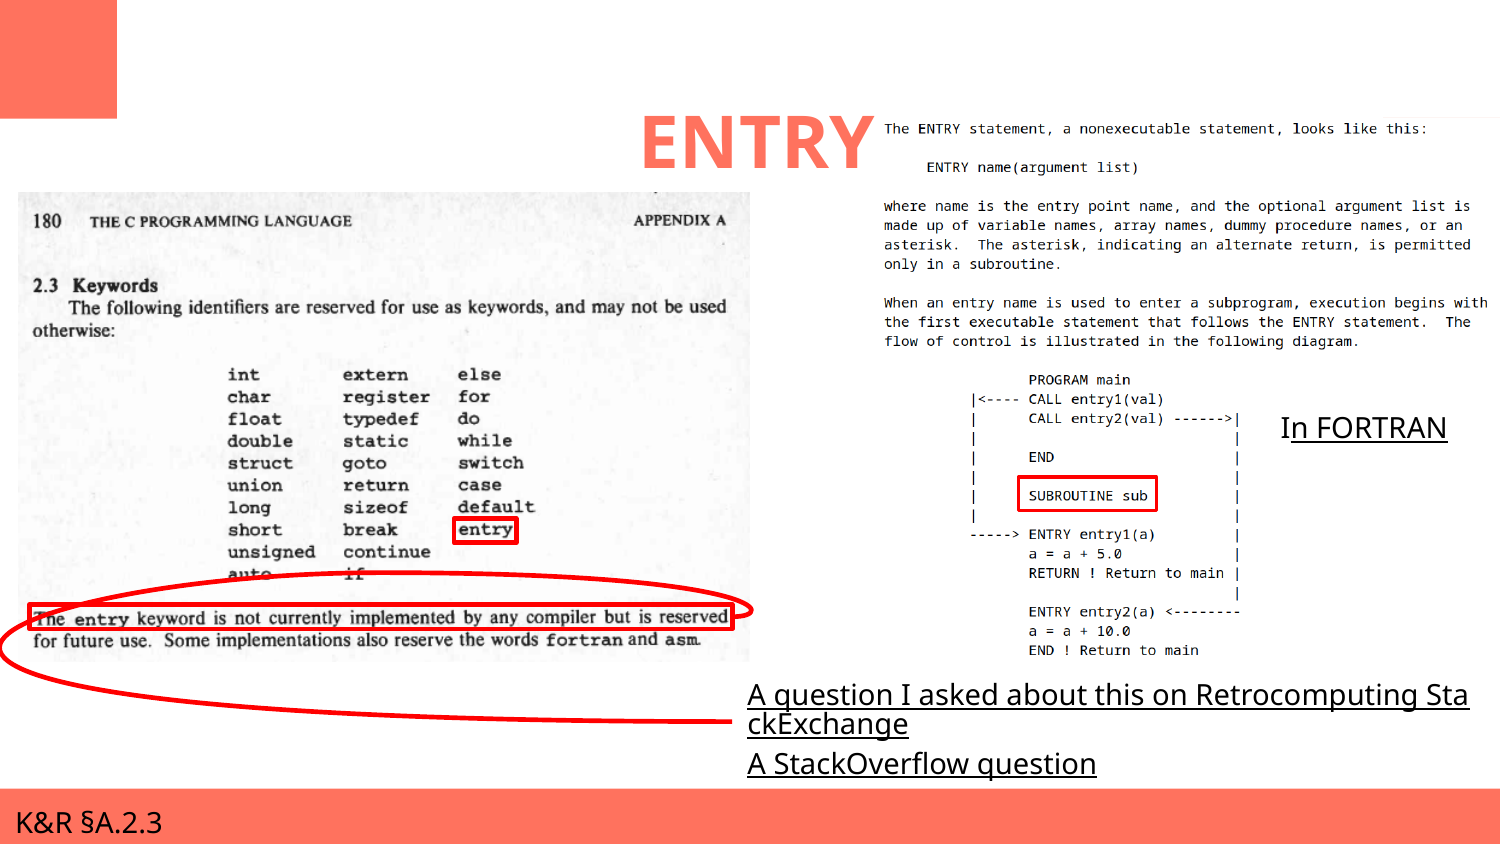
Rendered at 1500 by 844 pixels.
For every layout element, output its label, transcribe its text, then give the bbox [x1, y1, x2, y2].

picture [879, 117, 1500, 672]
text_box K&R §A.2.3 [0, 789, 287, 844]
picture [17, 192, 751, 662]
text_box A question I asked about this on Retrocomputing StackExchange A StackOverflow question [732, 661, 1494, 783]
title ENTRY [105, 102, 1410, 177]
